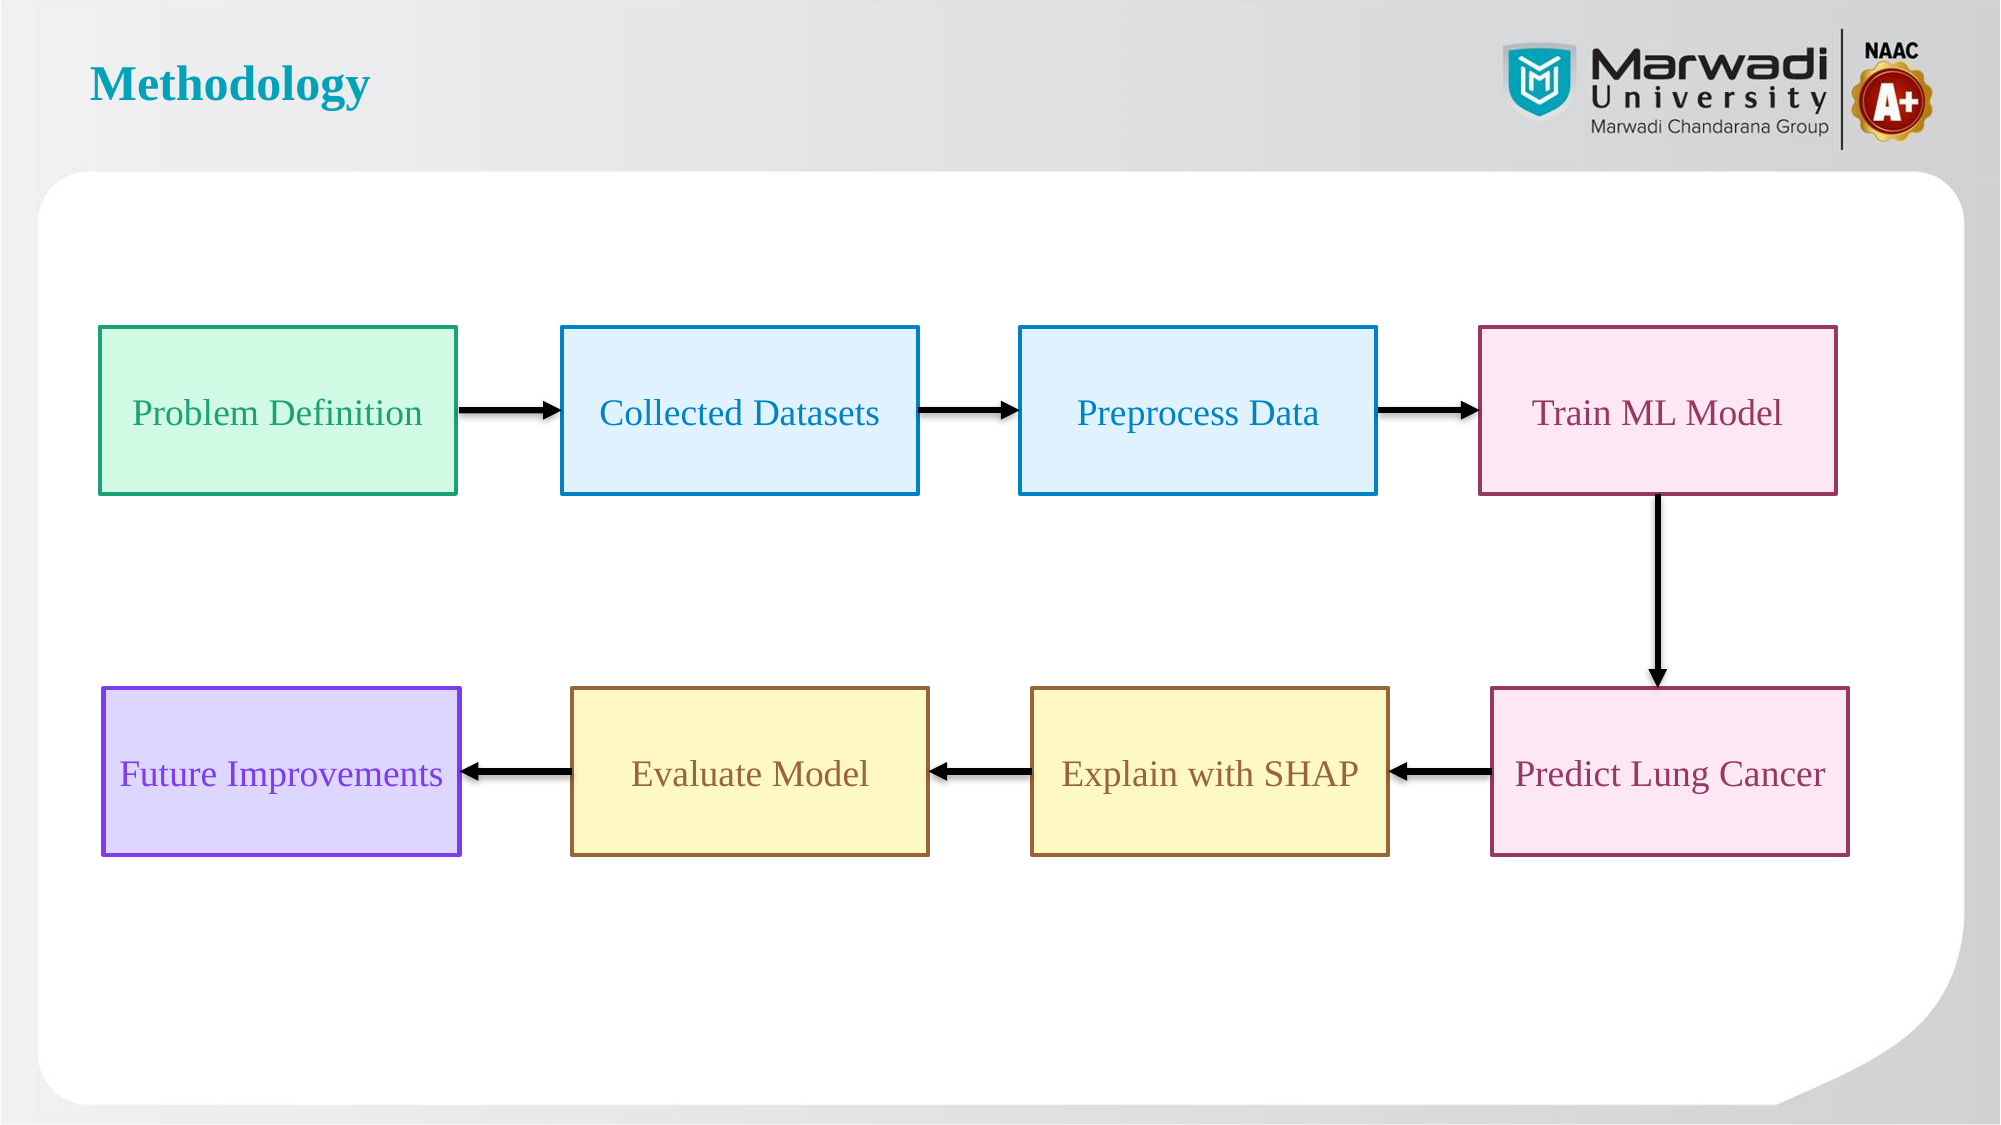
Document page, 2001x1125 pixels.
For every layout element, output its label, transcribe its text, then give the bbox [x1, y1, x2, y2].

title Methodology [87, 0, 531, 175]
picture [0, 0, 2001, 1125]
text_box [99, 326, 1849, 856]
